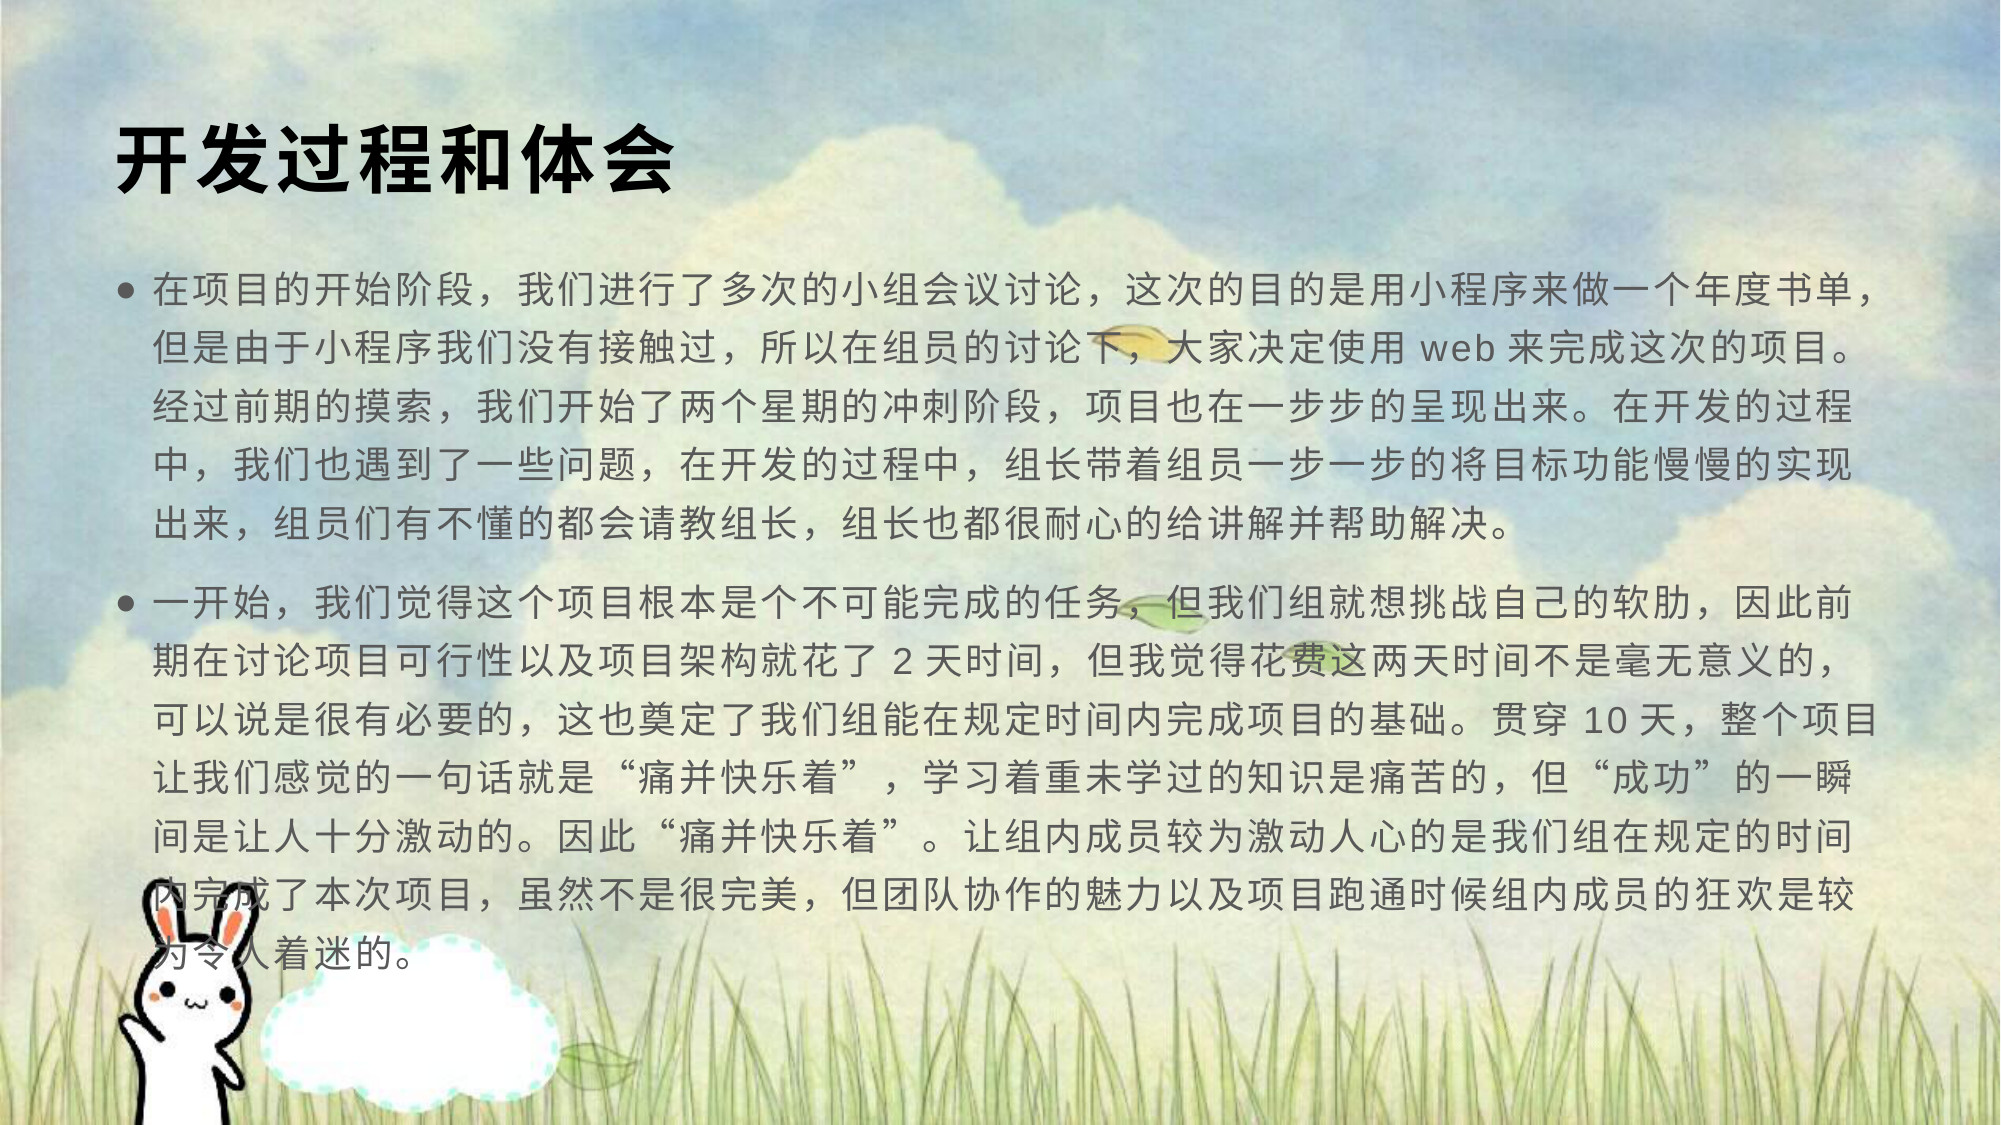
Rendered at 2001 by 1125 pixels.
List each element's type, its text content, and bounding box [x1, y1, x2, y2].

title 开发过程和体会 [99, 99, 1900, 216]
list 在项目的开始阶段，我们进行了多次的小组会议讨论，这次的目的是用小程序来做一个年度书单，但是由于小程序我们没有接触过，所以在组员的讨论下，大家决定使用web来完成这次的项目。经过前期的摸索，我们开始了两个星期的冲刺阶段，项目也在一步步的呈现出来。在开发的过程中，我们也遇到了一些问题，在开发的过程中，组长带着组员一步一步的将目标功能慢慢的实现出来，组员们有不懂的都会请教组长，组长也都很耐心的给讲解并帮助解决。 一开始，我们觉得这个项目根本是个不可能完成的任务，但我们组就想挑战自己的软肋，因此前期在讨论项目可行性以及项目架构就花了2天时间，但我觉得花费这两天时间不是毫无意义的，可以说是很有必要的，这也奠定了我们组能在规定时间内完成项目的基础。贯穿10天，整个项目让我们感觉的一句话就是“痛并快乐着”，学习着重未学过的知识是痛苦的，但“成功”的一瞬间是让人十分激动的。因此“痛并快乐着”。让组内成员较为激动人心的是我们组在规定的时间内完成了本次项目，虽然不是很完美，但团队协作的魅力以及项目跑通时候组内成员的狂欢是较为令人着迷的。 [99, 244, 1900, 1026]
picture [0, 0, 2001, 1125]
